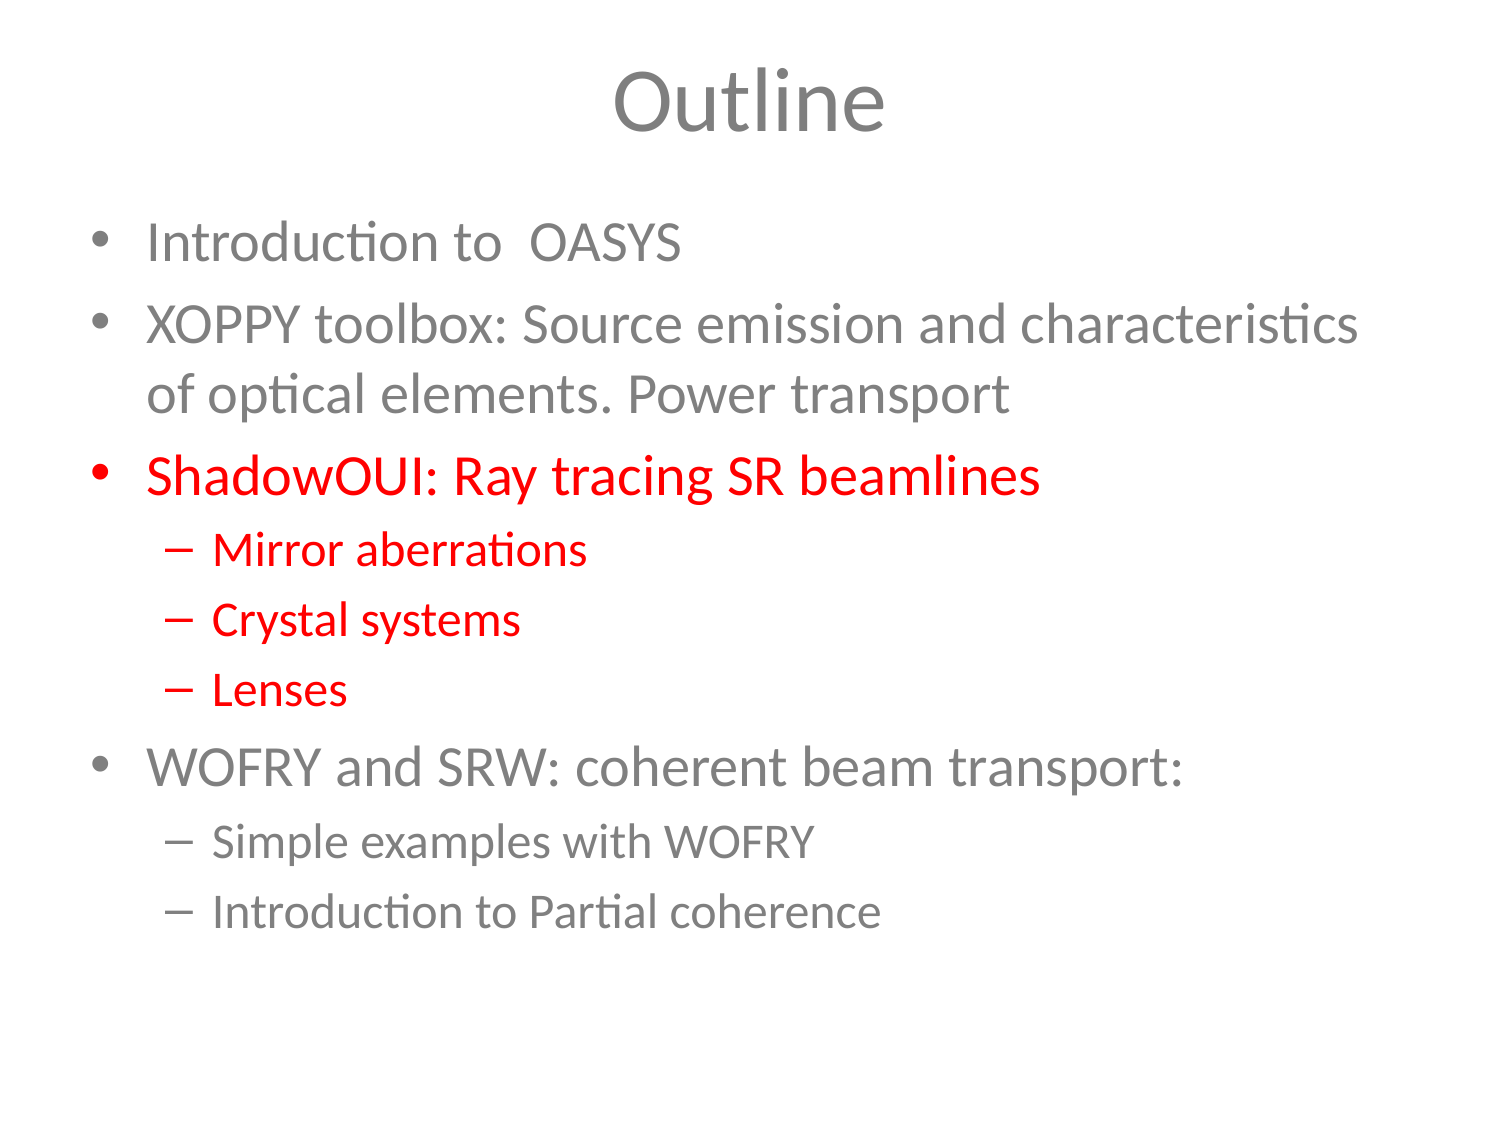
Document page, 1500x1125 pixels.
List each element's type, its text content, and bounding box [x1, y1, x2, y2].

title Outline [75, 0, 1425, 189]
list Introduction to OASYS XOPPY toolbox: Source emission and characteristics of optical elements. Power transport ShadowOUI: Ray tracing SR beamlines Mirror aberrations Crystal systems Lenses WOFRY and SRW: coherent beam transport: Simple examples with WOFRY Introduction to Partial coherence [75, 195, 1425, 1060]
